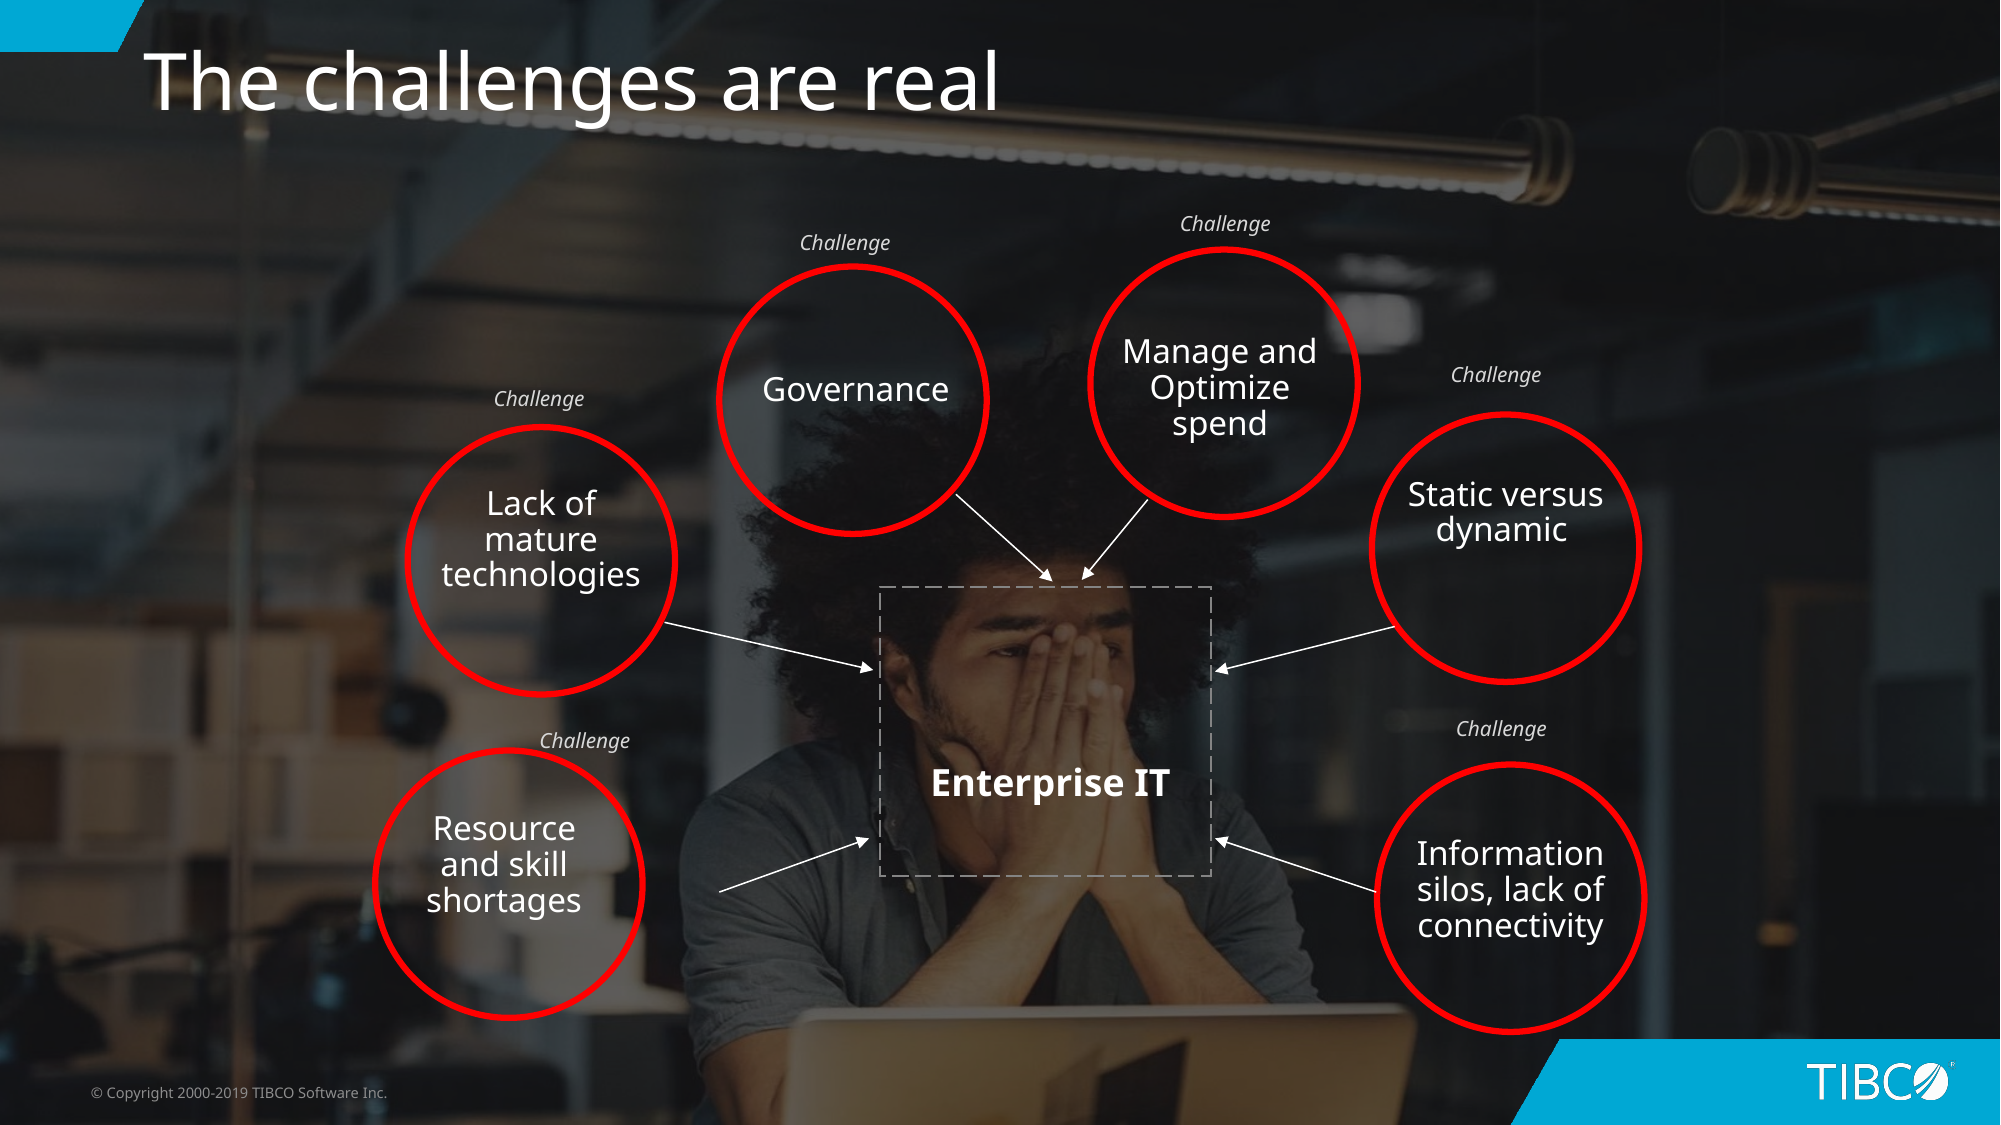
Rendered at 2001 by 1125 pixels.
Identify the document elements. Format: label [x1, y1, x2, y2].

text_box [0, 0, 2000, 1125]
